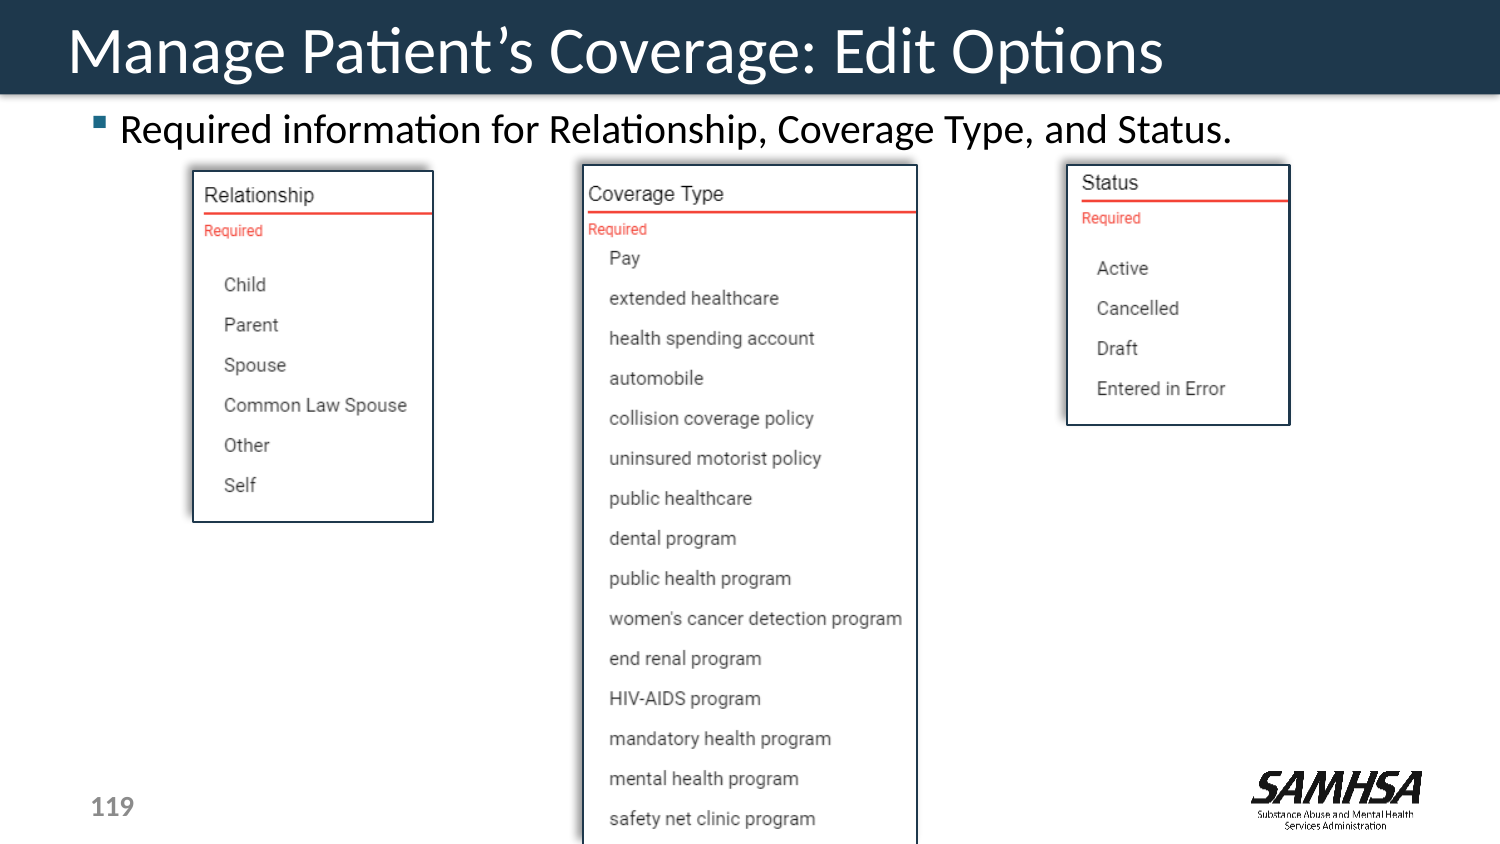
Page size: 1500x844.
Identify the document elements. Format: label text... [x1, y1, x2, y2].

picture [1249, 771, 1425, 835]
picture [193, 171, 432, 521]
title Manage Patient’s Coverage: Edit Options [52, 8, 1425, 86]
picture [583, 165, 917, 844]
picture [1068, 165, 1289, 424]
list Required information for Relationship, Coverage Type, and Status. [75, 97, 1425, 165]
slide_number 119 [75, 782, 413, 827]
